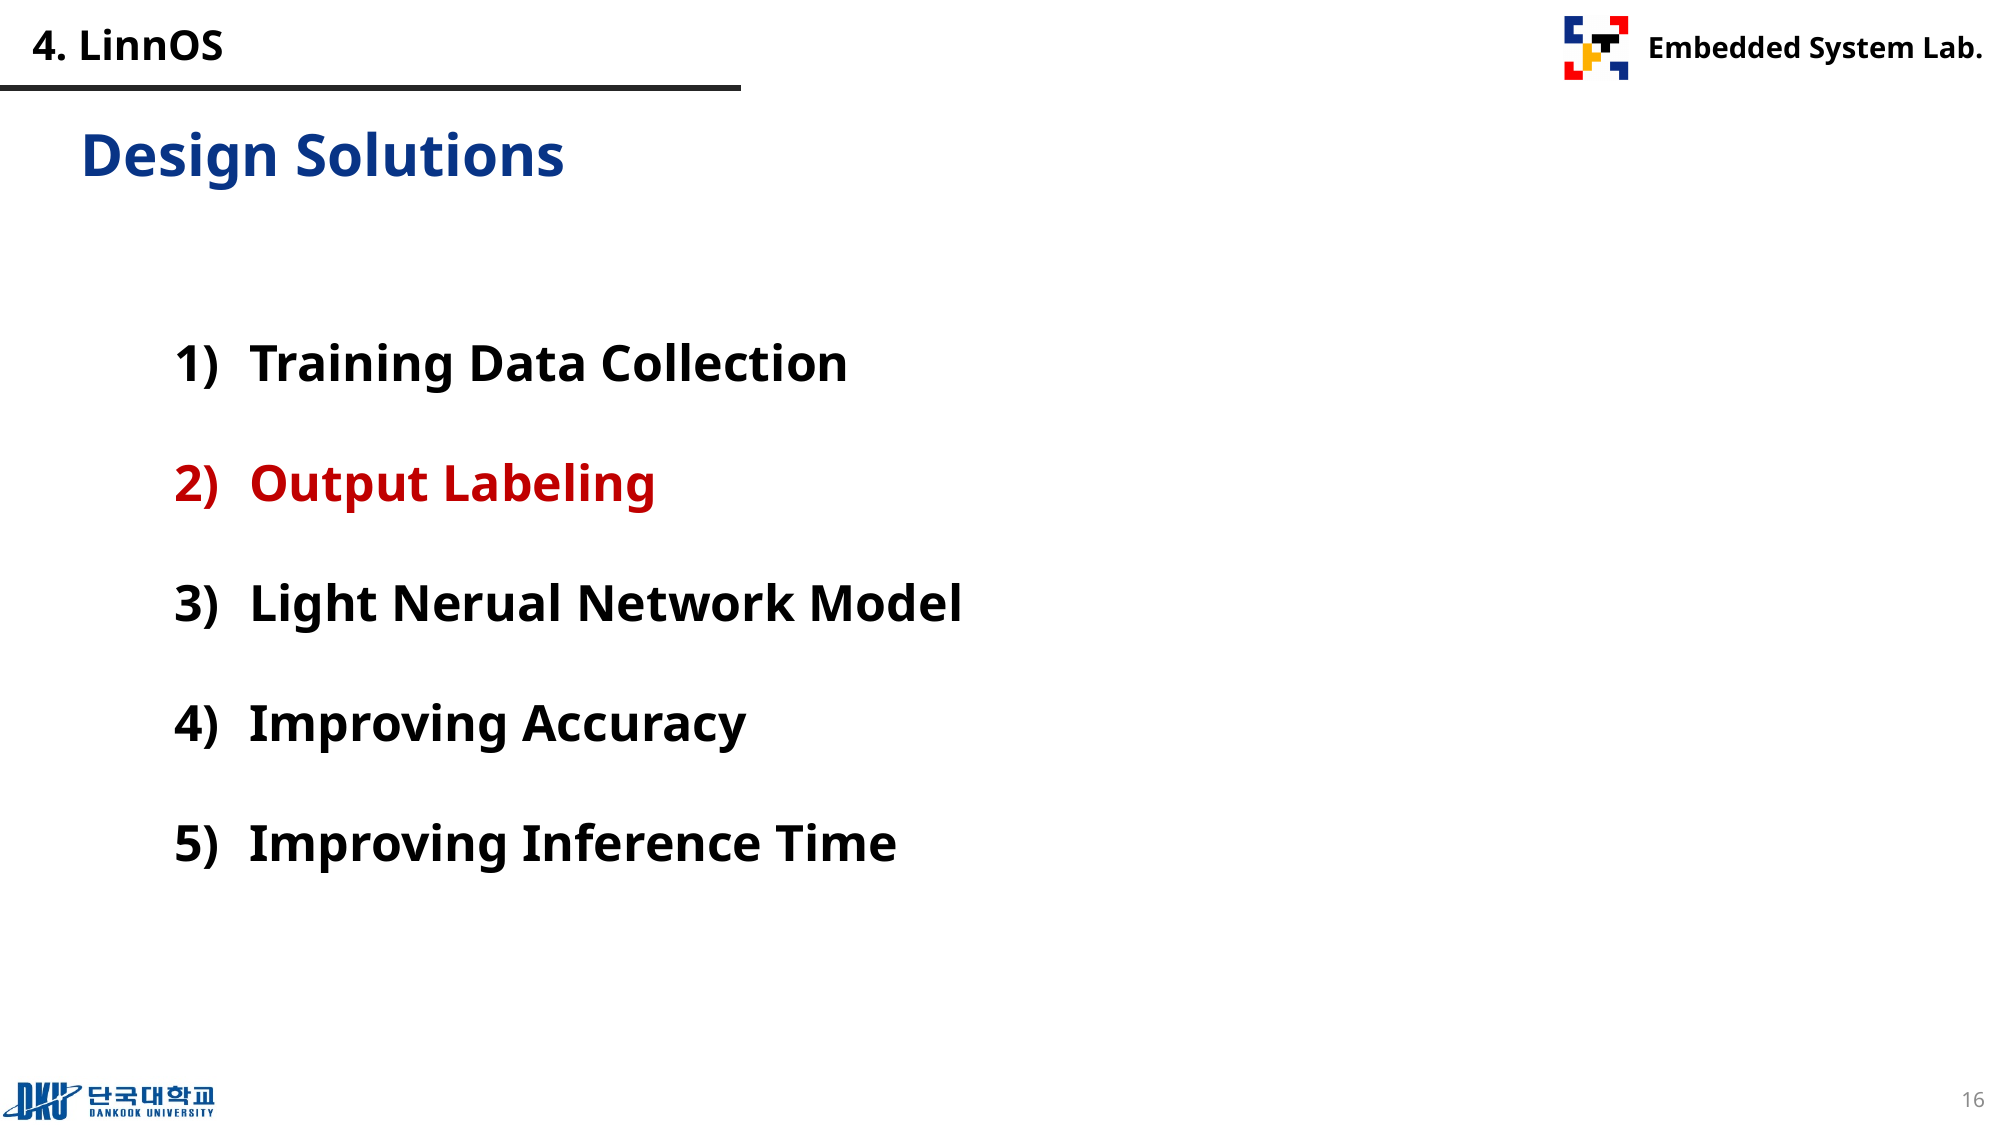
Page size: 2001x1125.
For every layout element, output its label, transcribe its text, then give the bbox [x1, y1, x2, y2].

title 4. LinnOS [17, 17, 1474, 78]
text_box Design Solutions [66, 110, 1934, 256]
picture [1563, 15, 1629, 81]
picture [0, 1076, 217, 1125]
text_box Training Data Collection Output Labeling Light Nerual Network Model Improving Accuracy Improving Inference Time [159, 323, 1865, 879]
slide_number 16 [1550, 1076, 2000, 1125]
